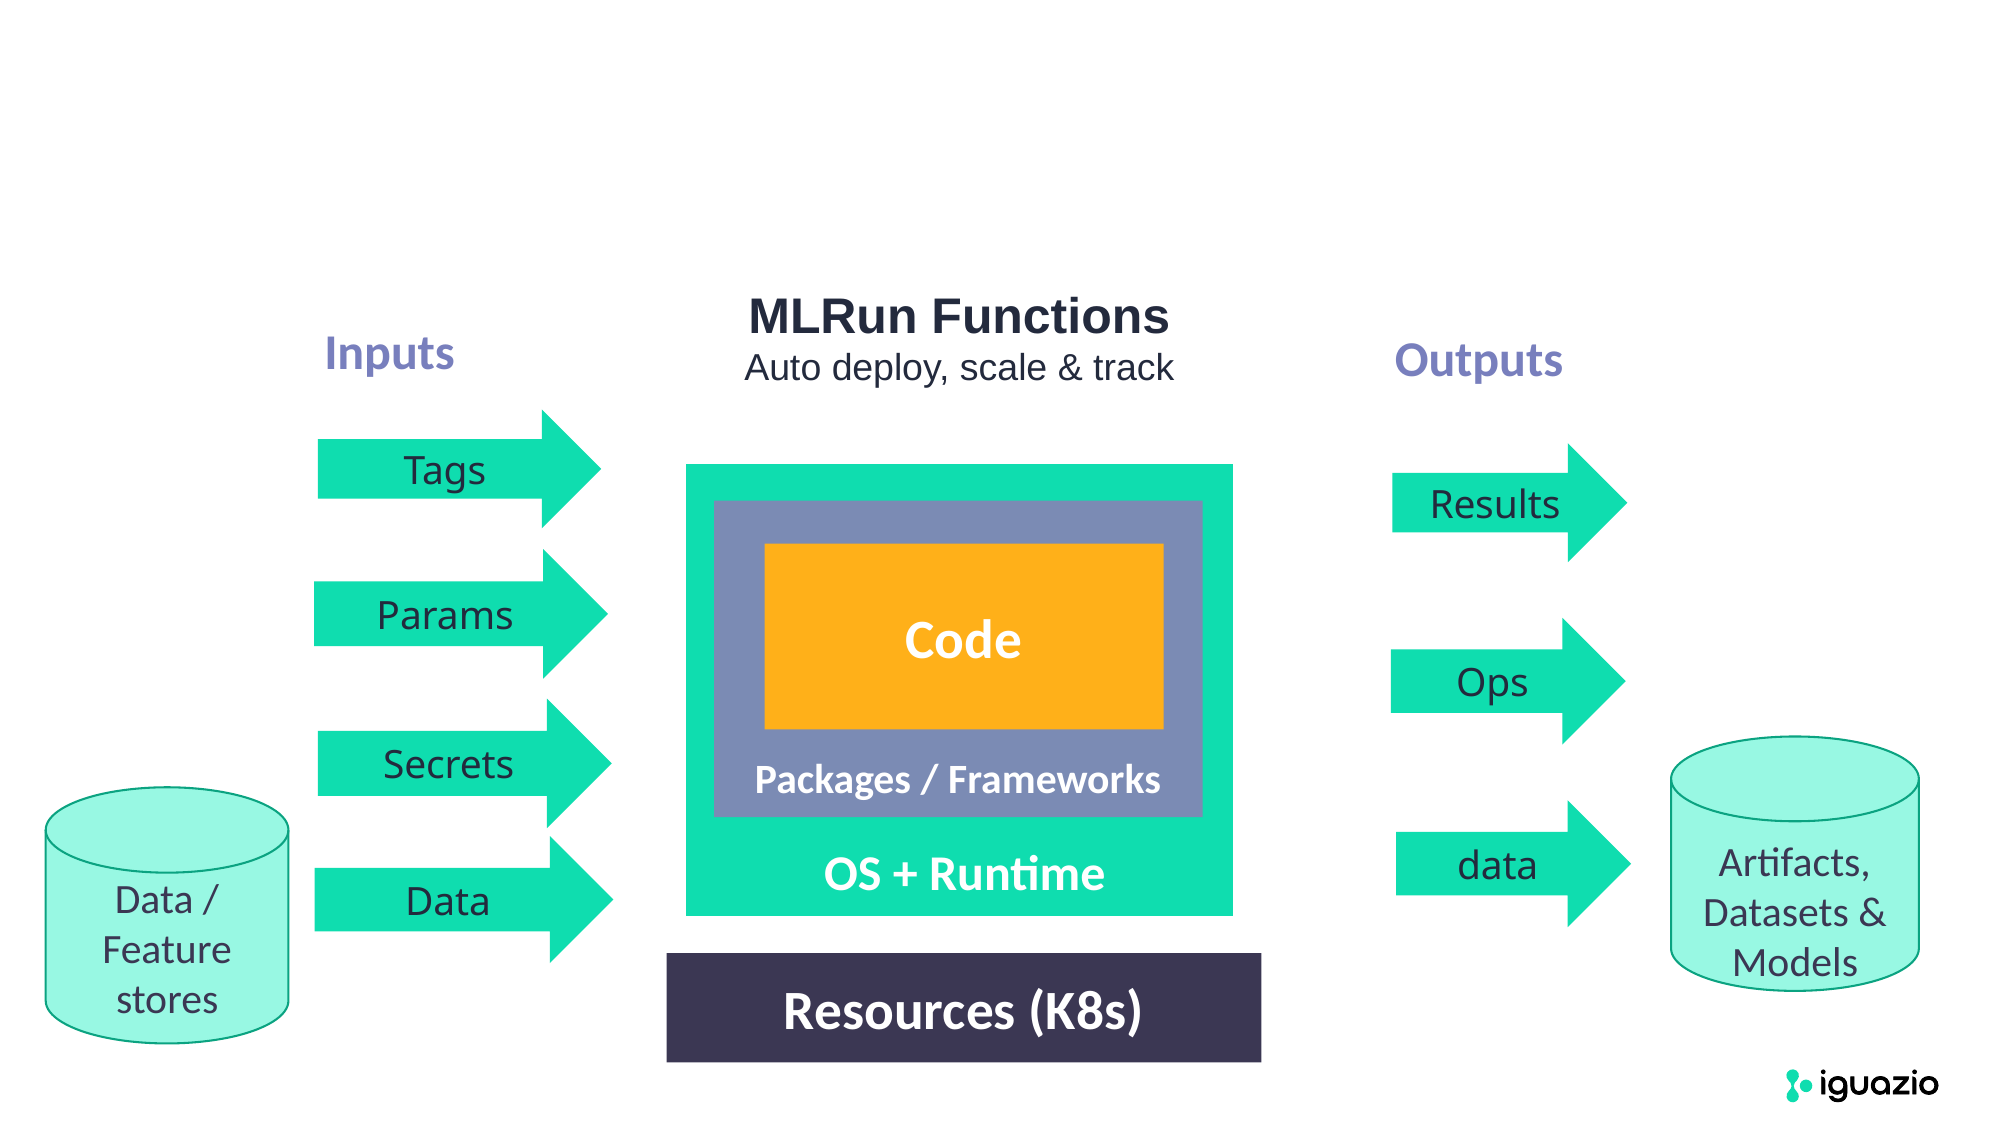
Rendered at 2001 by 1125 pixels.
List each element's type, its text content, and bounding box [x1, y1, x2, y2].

text_box Params [314, 549, 608, 679]
text_box Resources (K8s) [666, 952, 1262, 1063]
text_box Ops [1390, 617, 1626, 745]
text_box MLRun Functions Auto deploy, scale & track [661, 275, 1257, 396]
text_box Data / Feature stores [44, 786, 290, 1045]
text_box Artifacts, Datasets & Models [1670, 735, 1920, 992]
text_box OS + Runtime [740, 832, 1190, 908]
text_box Data [314, 836, 614, 964]
text_box Secrets [317, 698, 612, 829]
text_box Packages / Frameworks [718, 744, 1198, 810]
text_box Results [1392, 443, 1628, 563]
text_box Code [764, 543, 1164, 730]
text_box Inputs [180, 312, 599, 388]
text_box Tags [317, 409, 602, 529]
text_box [686, 464, 1233, 916]
text_box data [1396, 800, 1632, 928]
text_box Outputs [1326, 318, 1632, 394]
text_box Code [714, 500, 1203, 818]
